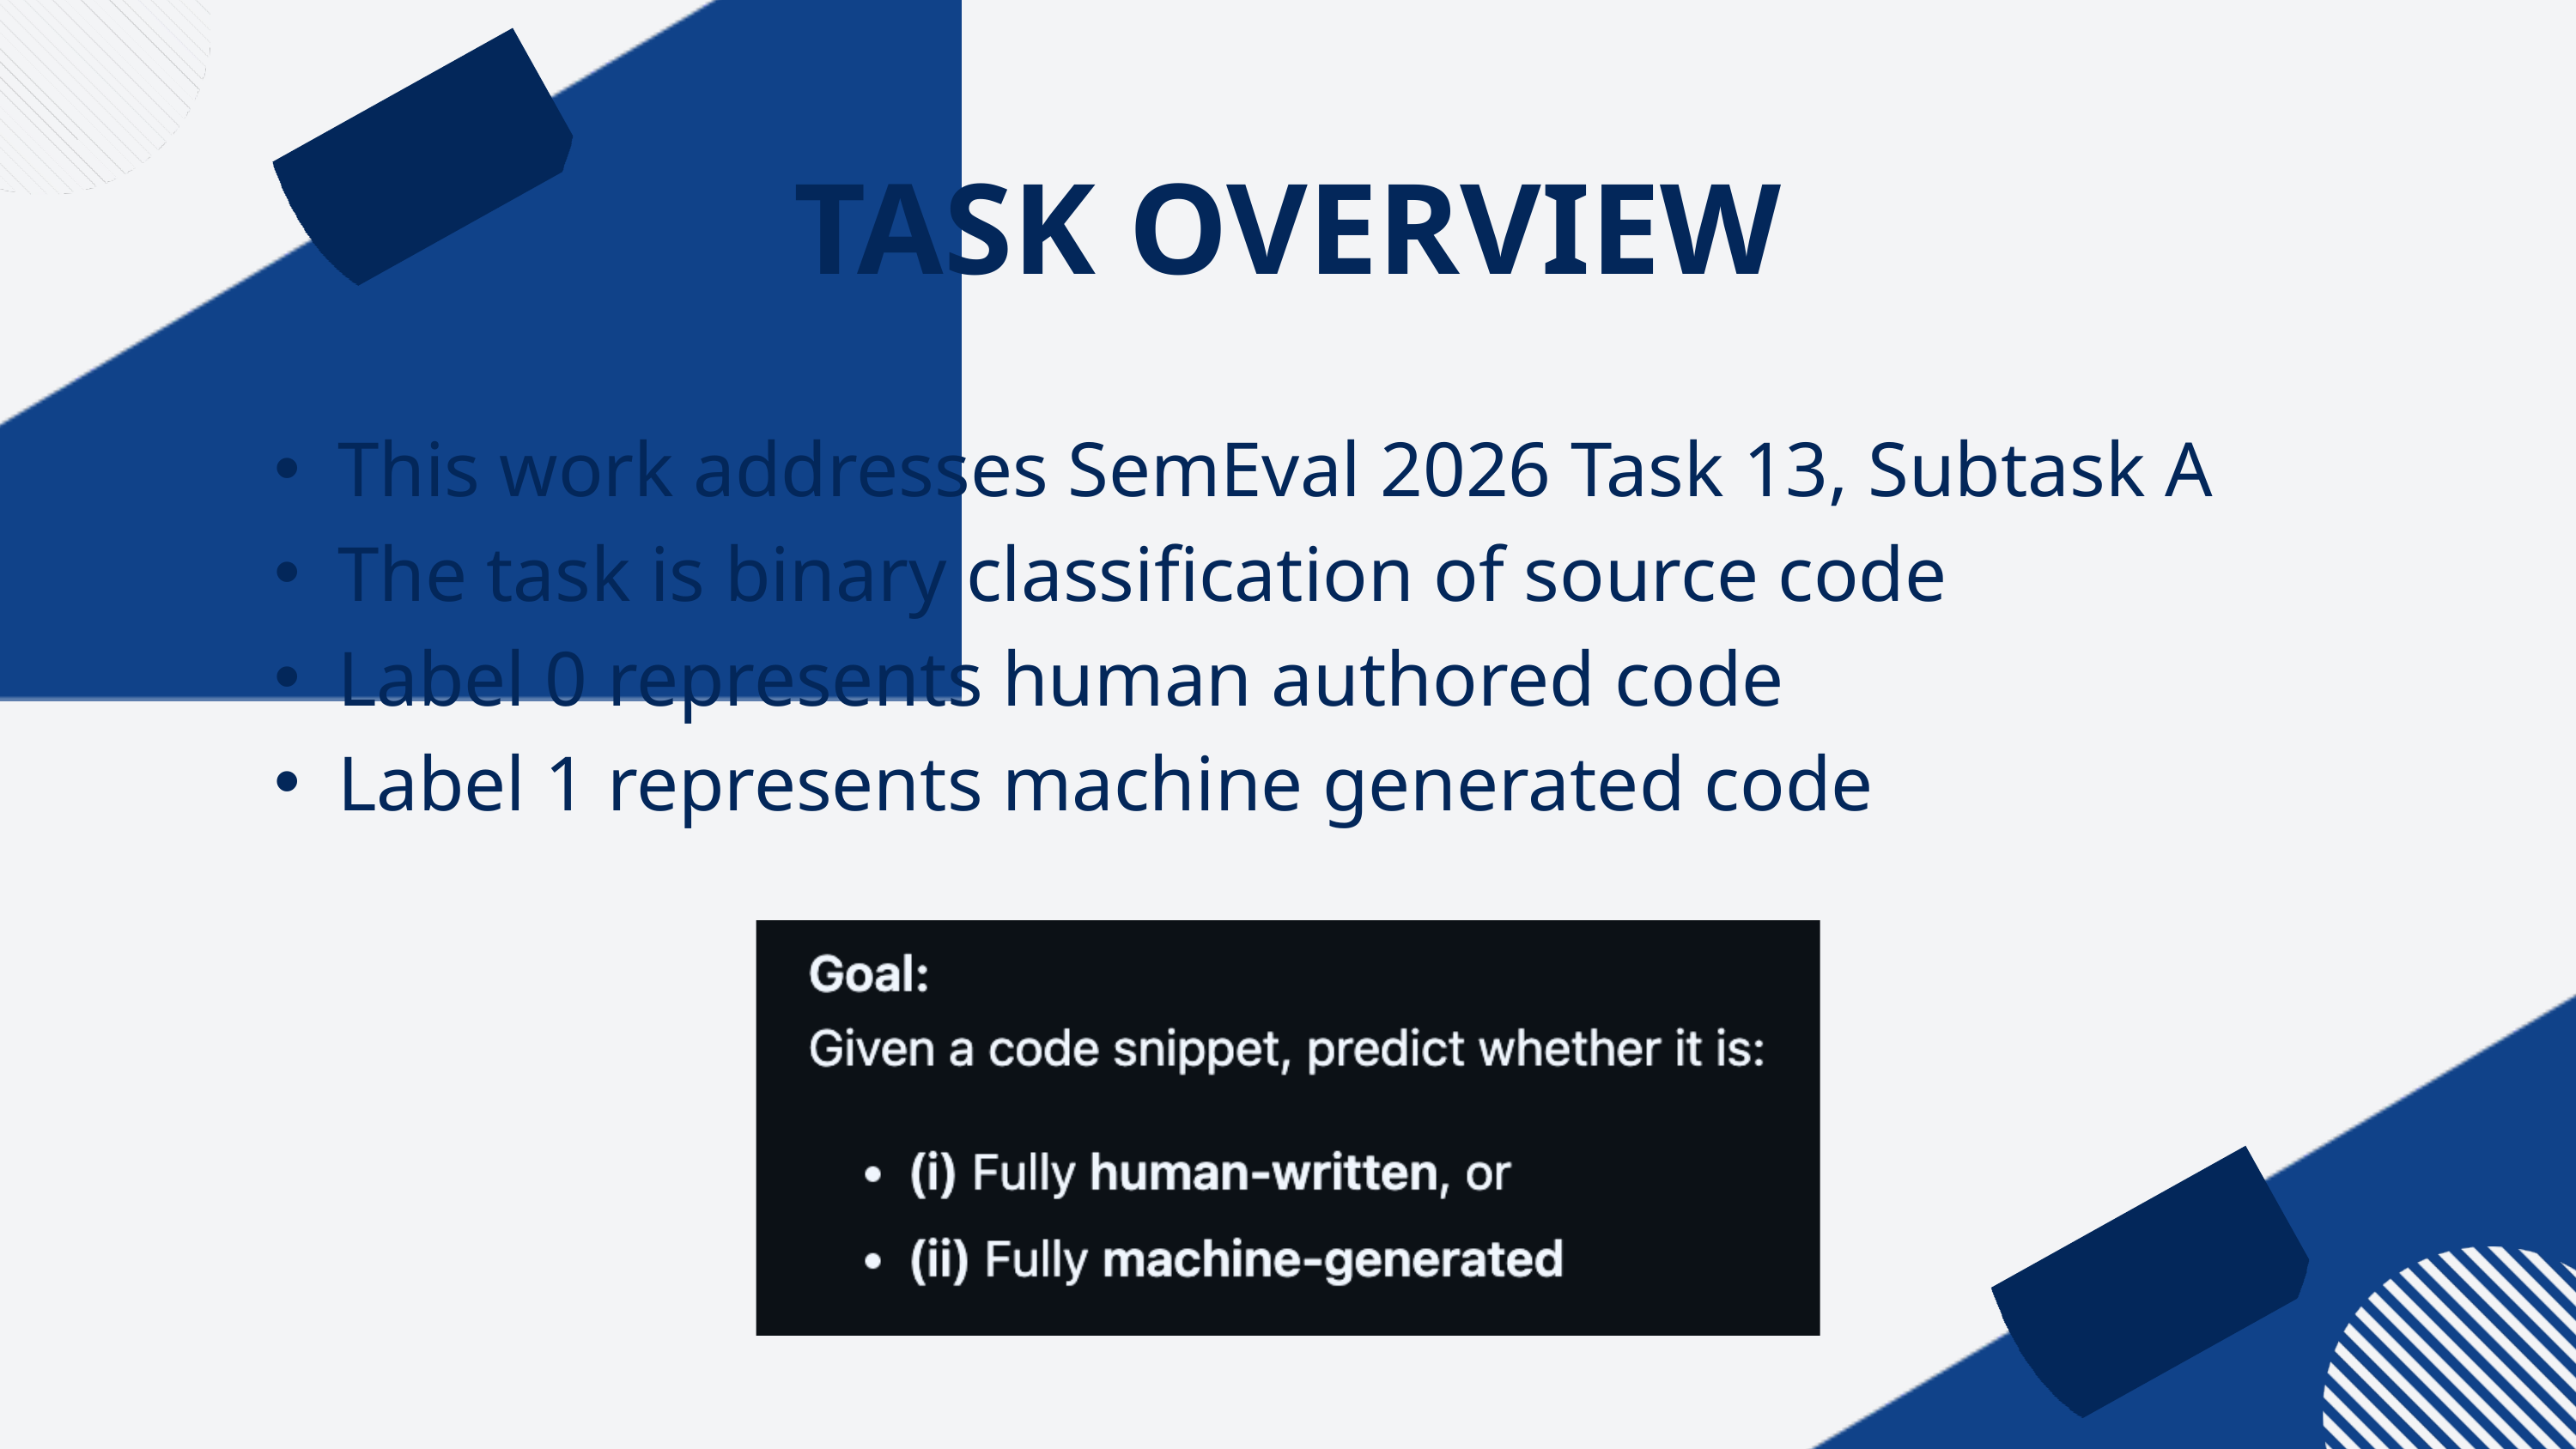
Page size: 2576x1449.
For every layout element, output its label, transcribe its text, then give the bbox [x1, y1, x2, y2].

text_box [251, 27, 586, 306]
text_box [2323, 1246, 2576, 1449]
text_box [0, 0, 962, 701]
text_box This work addresses SemEval 2026 Task 13, Subtask A The task is binary classification of source code Label 0 represents human authored code Label 1 represents machine generated code [210, 407, 2427, 931]
text_box [1350, 881, 2576, 1449]
text_box [756, 920, 1820, 1336]
text_box [1968, 1145, 2323, 1439]
text_box TASK OVERVIEW [437, 173, 2139, 300]
text_box [0, 0, 211, 195]
